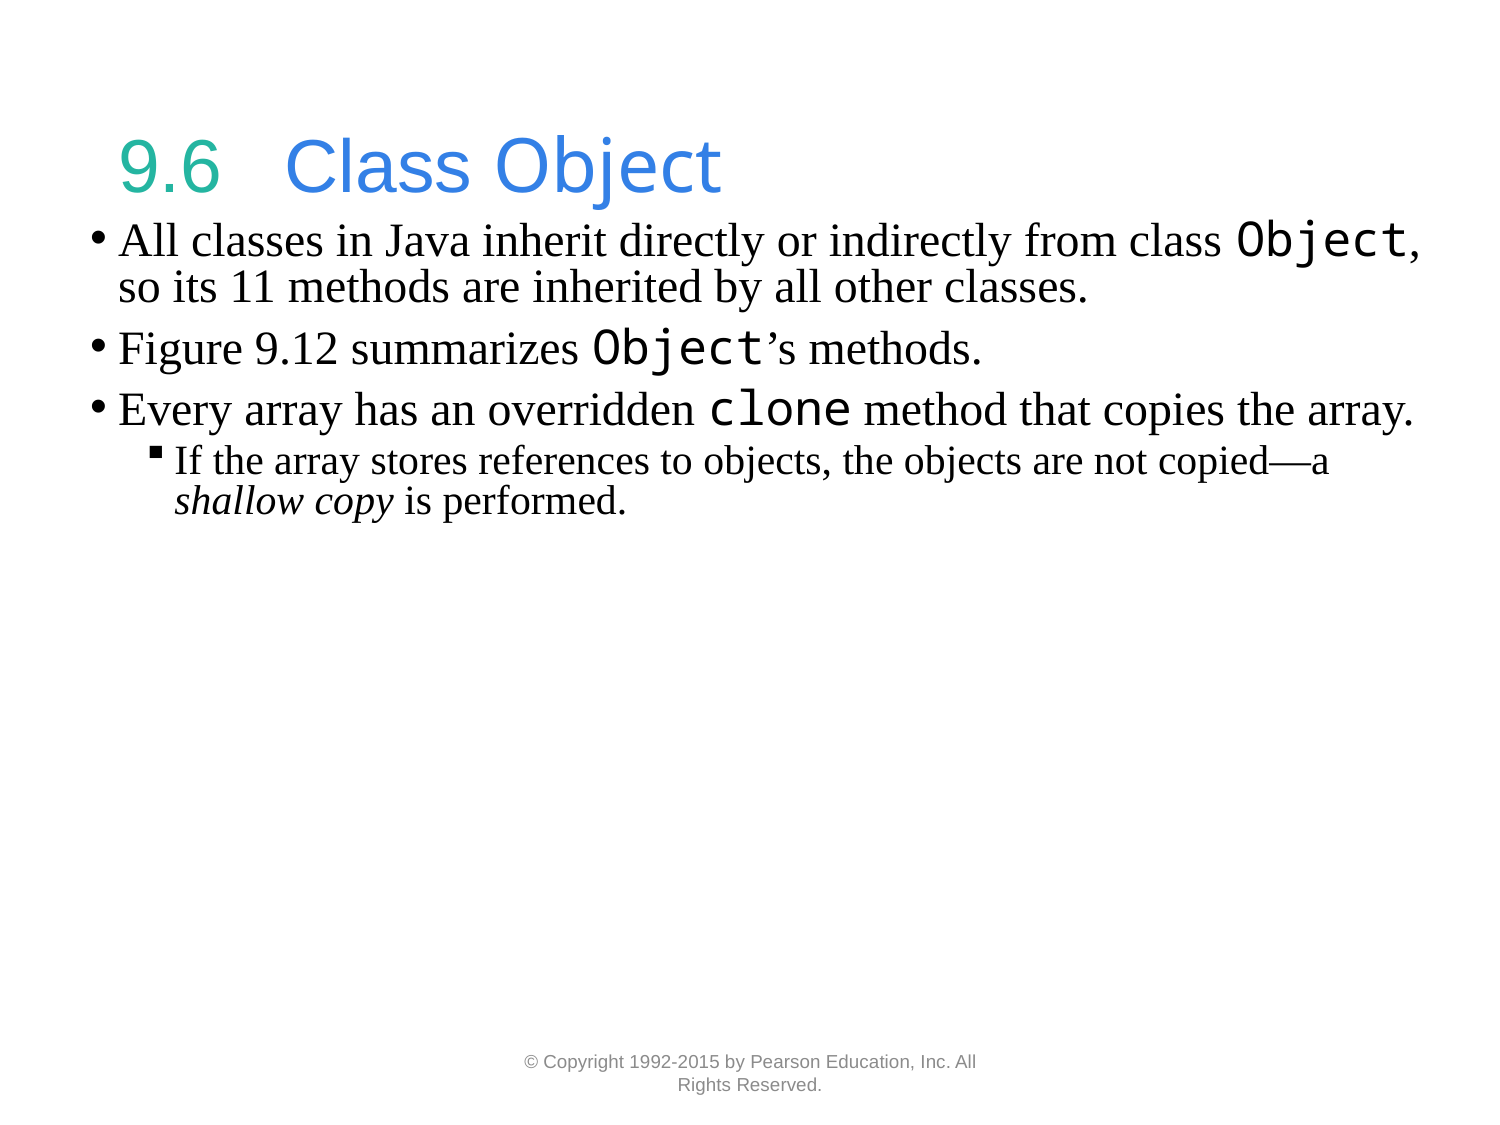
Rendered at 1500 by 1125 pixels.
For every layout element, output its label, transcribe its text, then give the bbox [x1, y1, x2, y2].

footer © Copyright 1992-2015 by Pearson Education, Inc. All Rights Reserved. [496, 1042, 1004, 1103]
title 9.6 Class Object [103, 59, 1397, 212]
list All classes in Java inherit directly or indirectly from class Object, so its 11 methods are inherited by all other classes. Figure 9.12 summarizes Object’s methods. Every array has an overridden clone method that copies the array. If the array stores references to objects, the objects are not copied—a shallow copy is performed. [75, 212, 1450, 1020]
